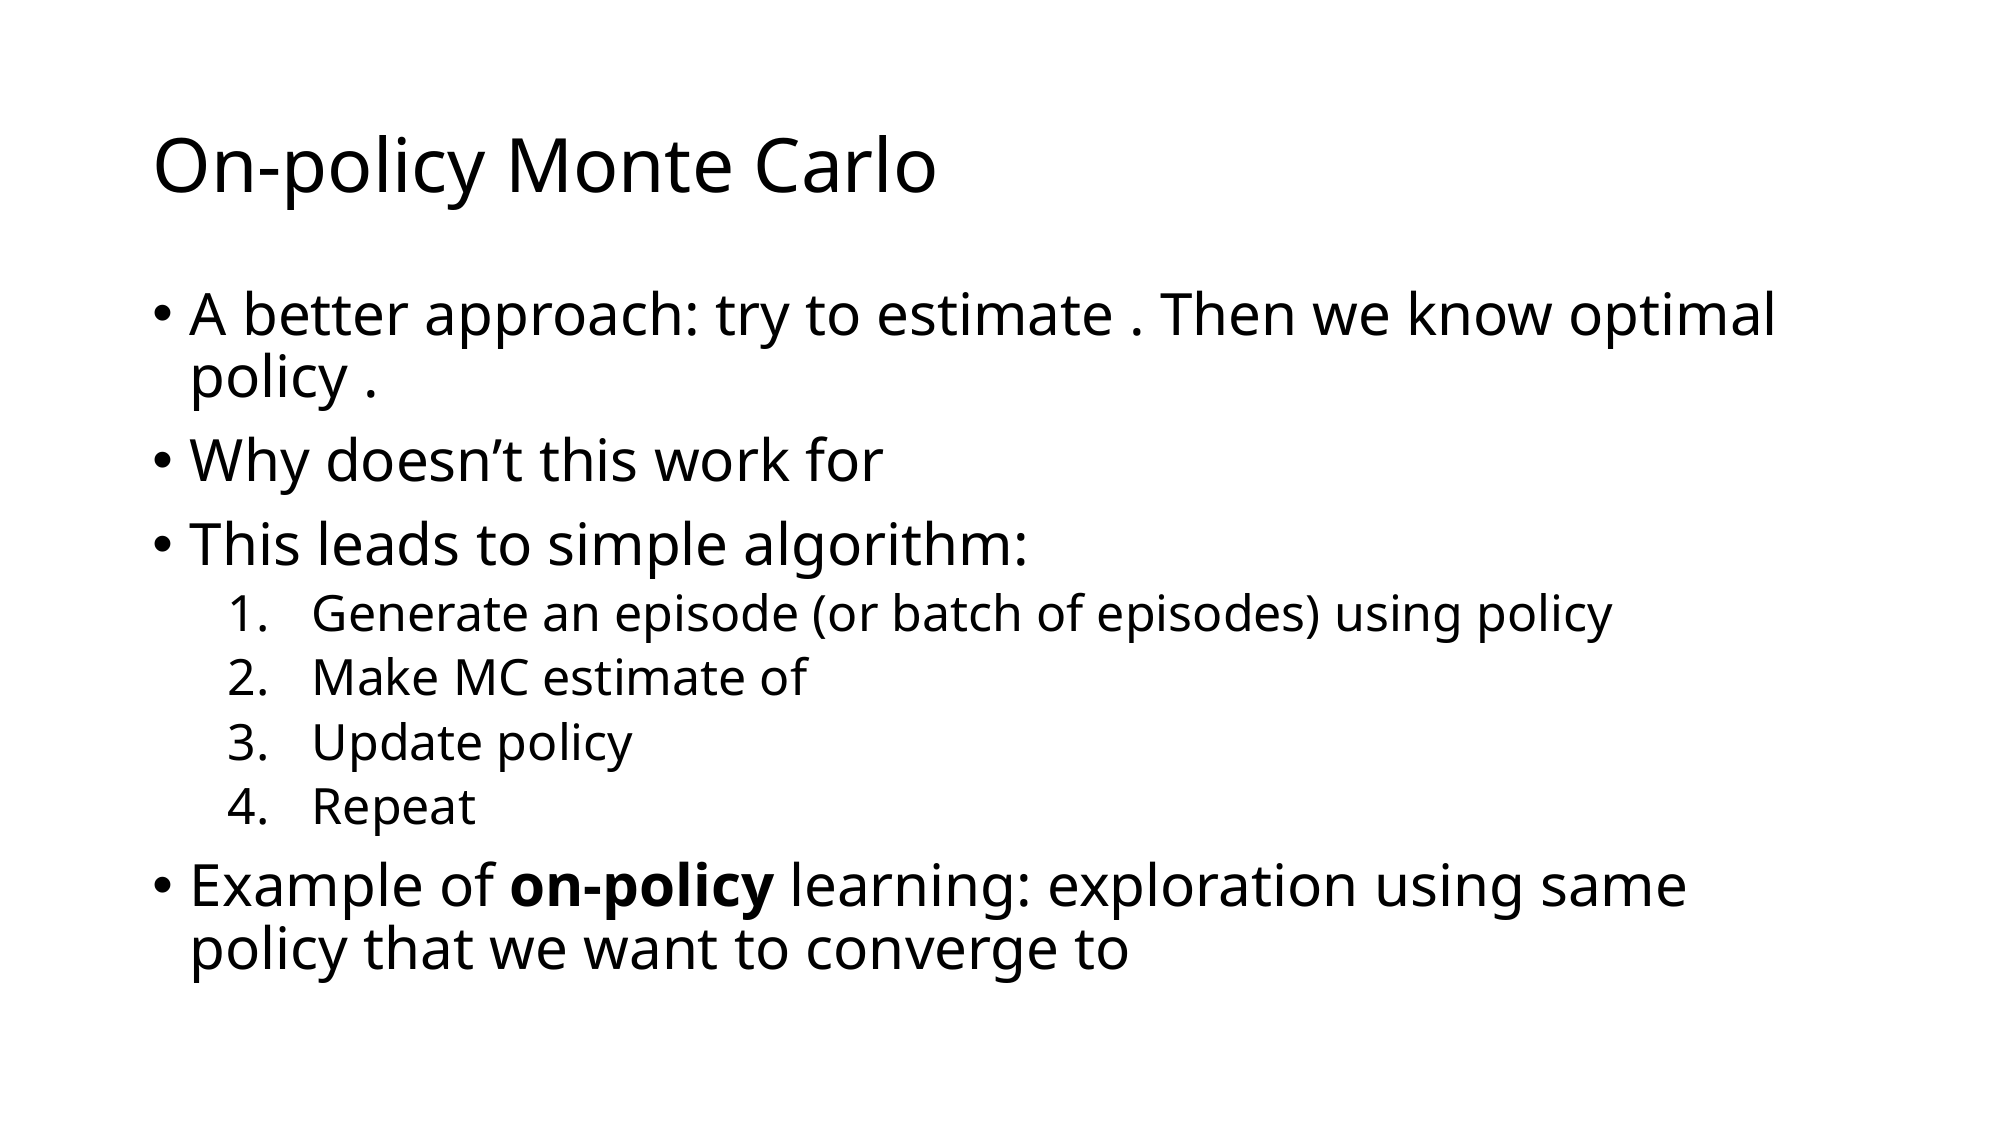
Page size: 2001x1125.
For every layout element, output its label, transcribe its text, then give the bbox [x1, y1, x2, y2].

title On-policy Monte Carlo [137, 59, 1863, 278]
